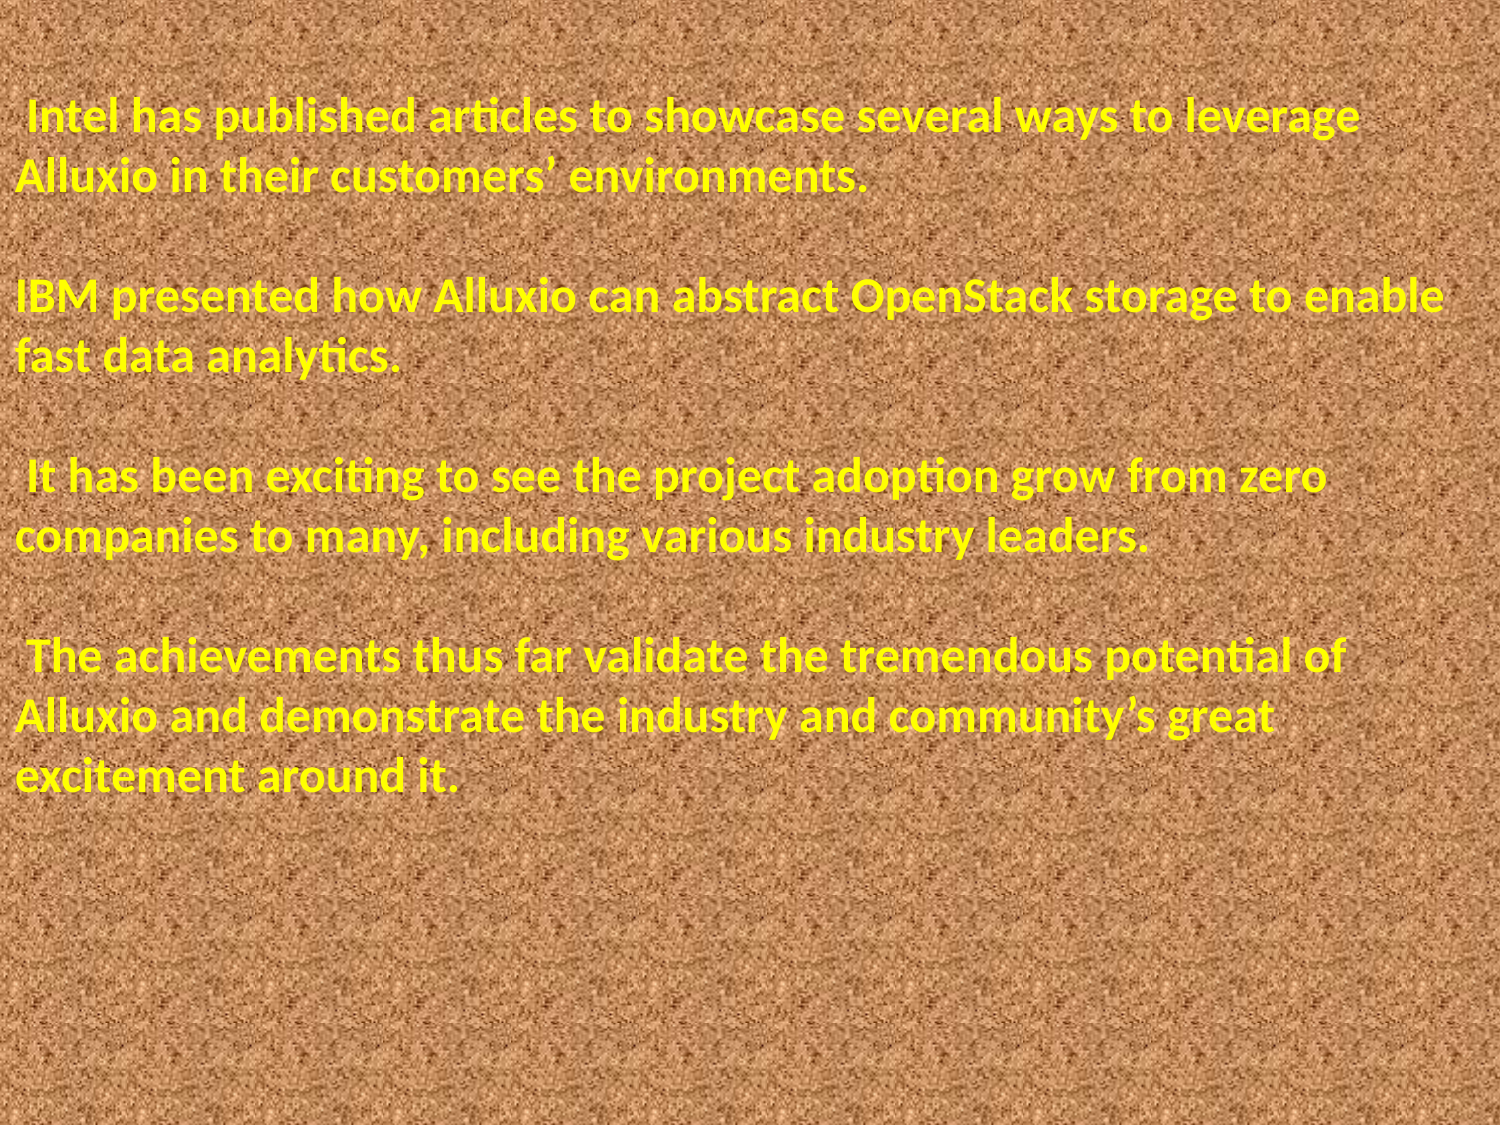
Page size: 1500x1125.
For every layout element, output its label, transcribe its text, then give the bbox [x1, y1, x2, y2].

text_box Intel has published articles to showcase several ways to leverage Alluxio in their customers’ environments. IBM presented how Alluxio can abstract OpenStack storage to enable fast data analytics. It has been exciting to see the project adoption grow from zero companies to many, including various industry leaders. The achievements thus far validate the tremendous potential of Alluxio and demonstrate the industry and community’s great excitement around it. [0, 74, 1463, 870]
picture [0, 0, 1500, 1125]
